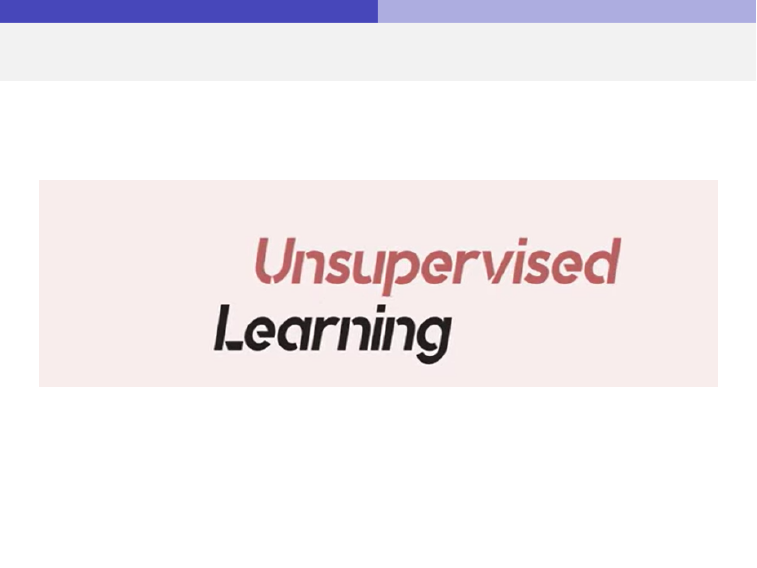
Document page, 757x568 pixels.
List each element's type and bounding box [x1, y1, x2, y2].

picture [38, 180, 718, 388]
